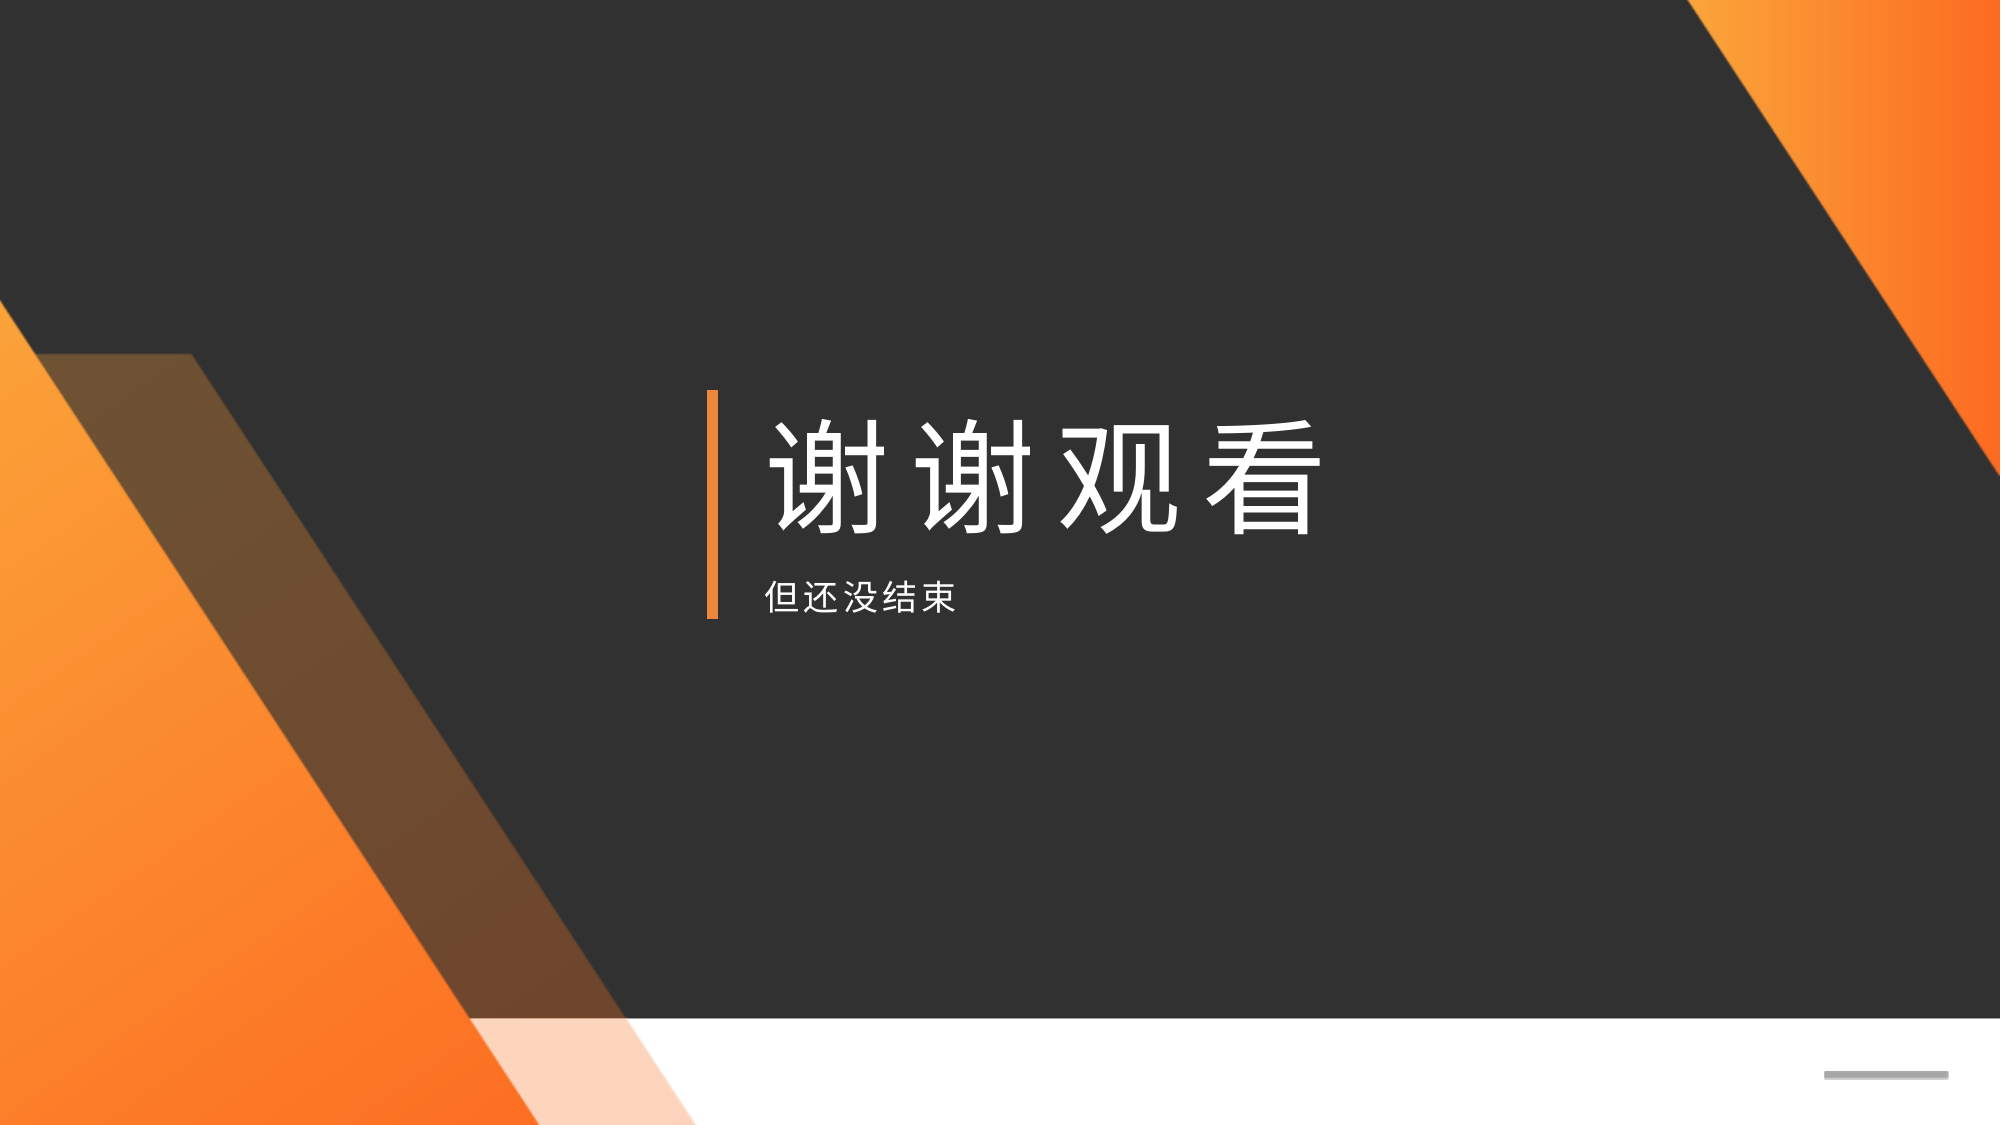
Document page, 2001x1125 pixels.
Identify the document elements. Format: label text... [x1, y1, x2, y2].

list 但还没结束 [764, 562, 1507, 618]
picture [0, 0, 2000, 1125]
title 谢谢观看 [764, 389, 1507, 550]
